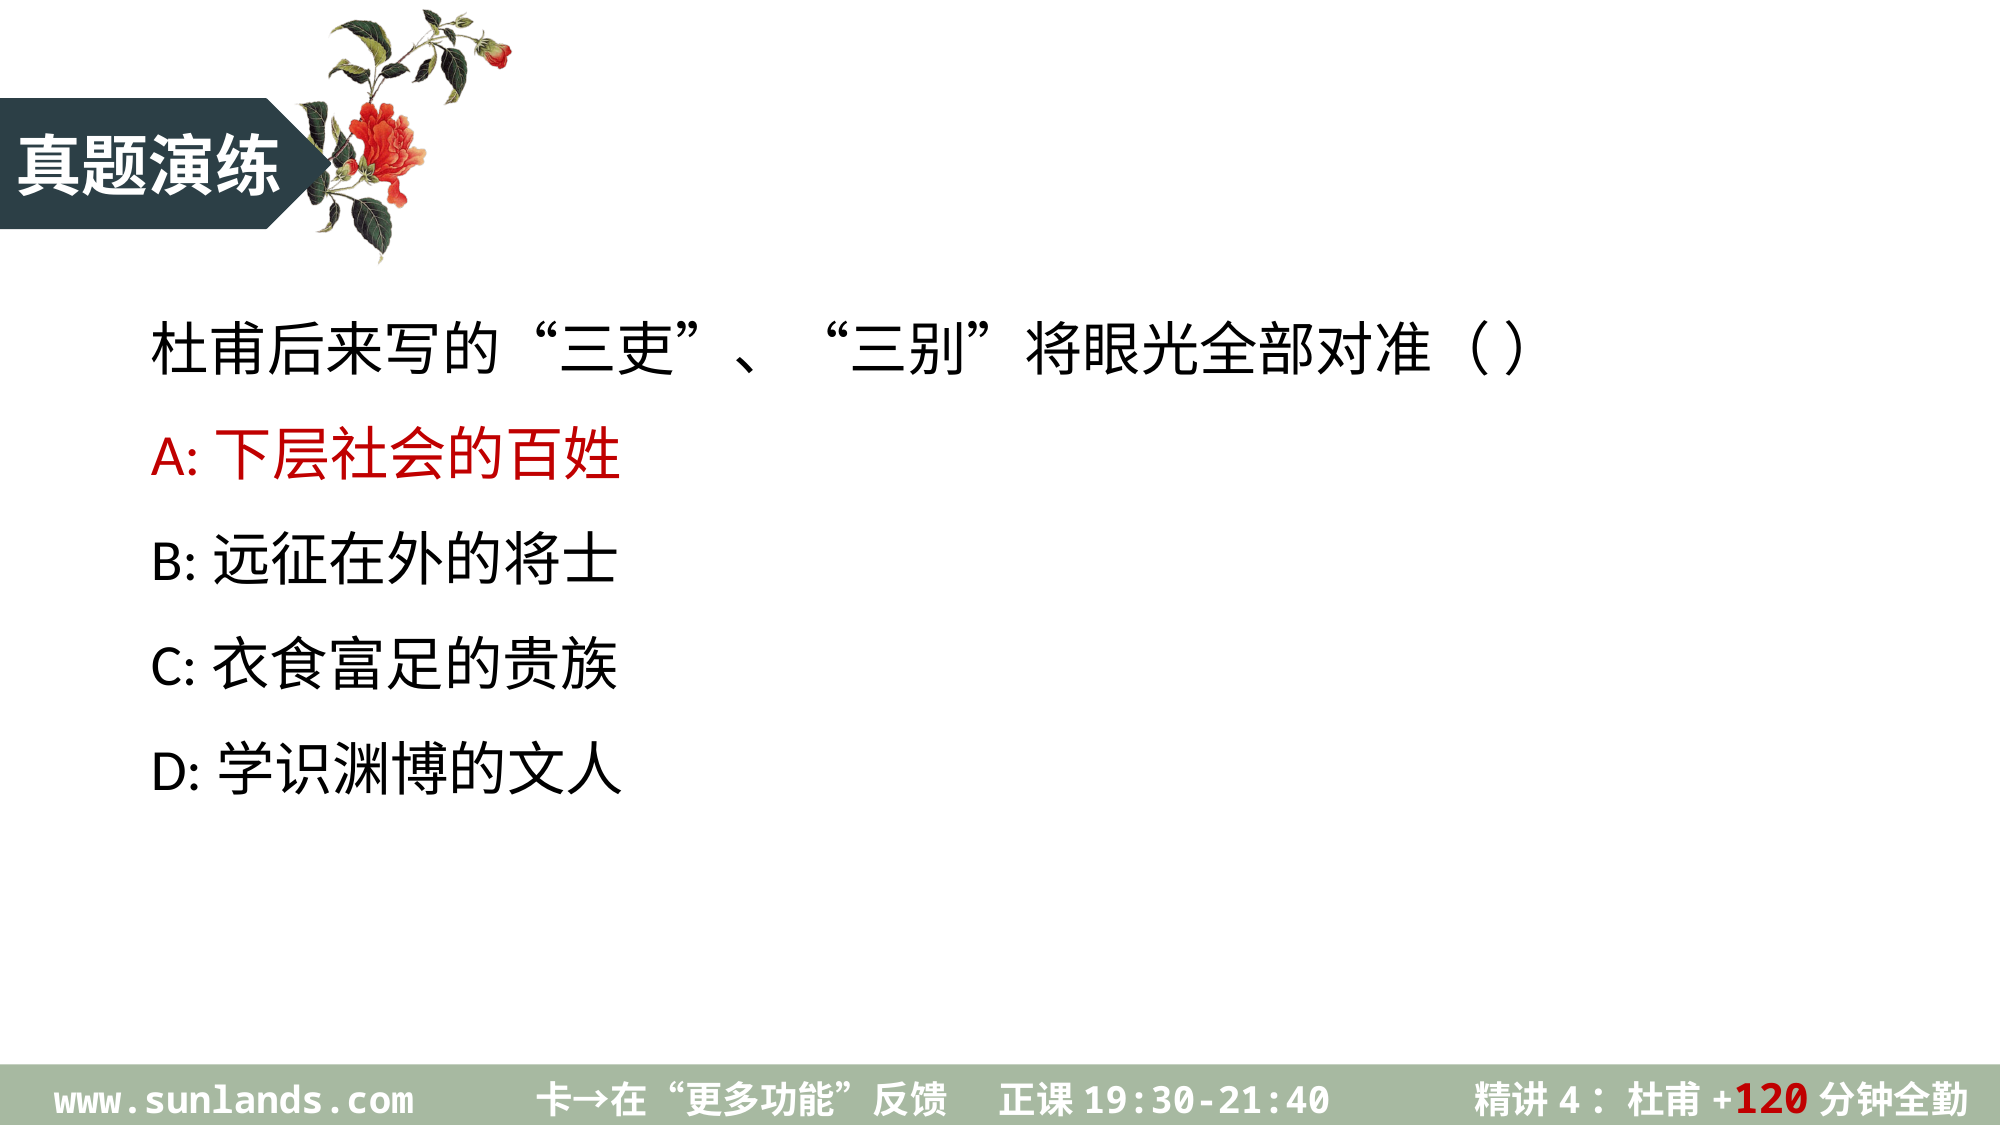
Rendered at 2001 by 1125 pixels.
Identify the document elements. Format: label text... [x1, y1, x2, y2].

text_box 真题演练 [0, 98, 260, 230]
picture [209, 0, 571, 289]
text_box 杜甫后来写的“三吏”、“三别”将眼光全部对准（ ） A:下层社会的百姓 B:远征在外的将士 C:衣食富足的贵族 D:学识渊博的文人 [136, 269, 1908, 810]
